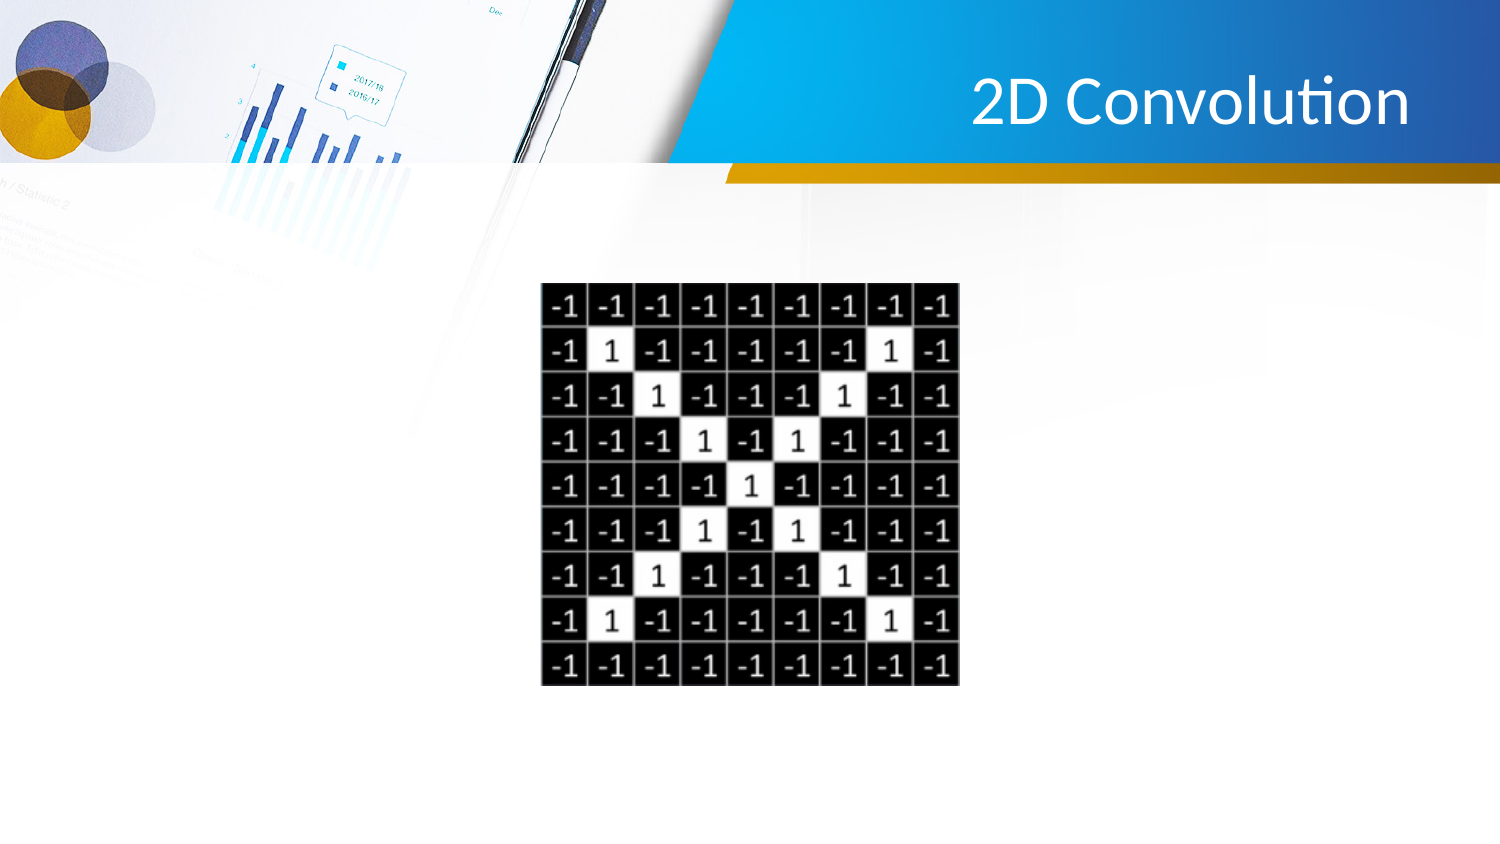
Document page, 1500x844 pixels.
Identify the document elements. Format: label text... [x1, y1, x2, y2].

picture [0, 0, 1500, 844]
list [540, 283, 960, 686]
title 2D Convolution [73, 46, 1427, 147]
